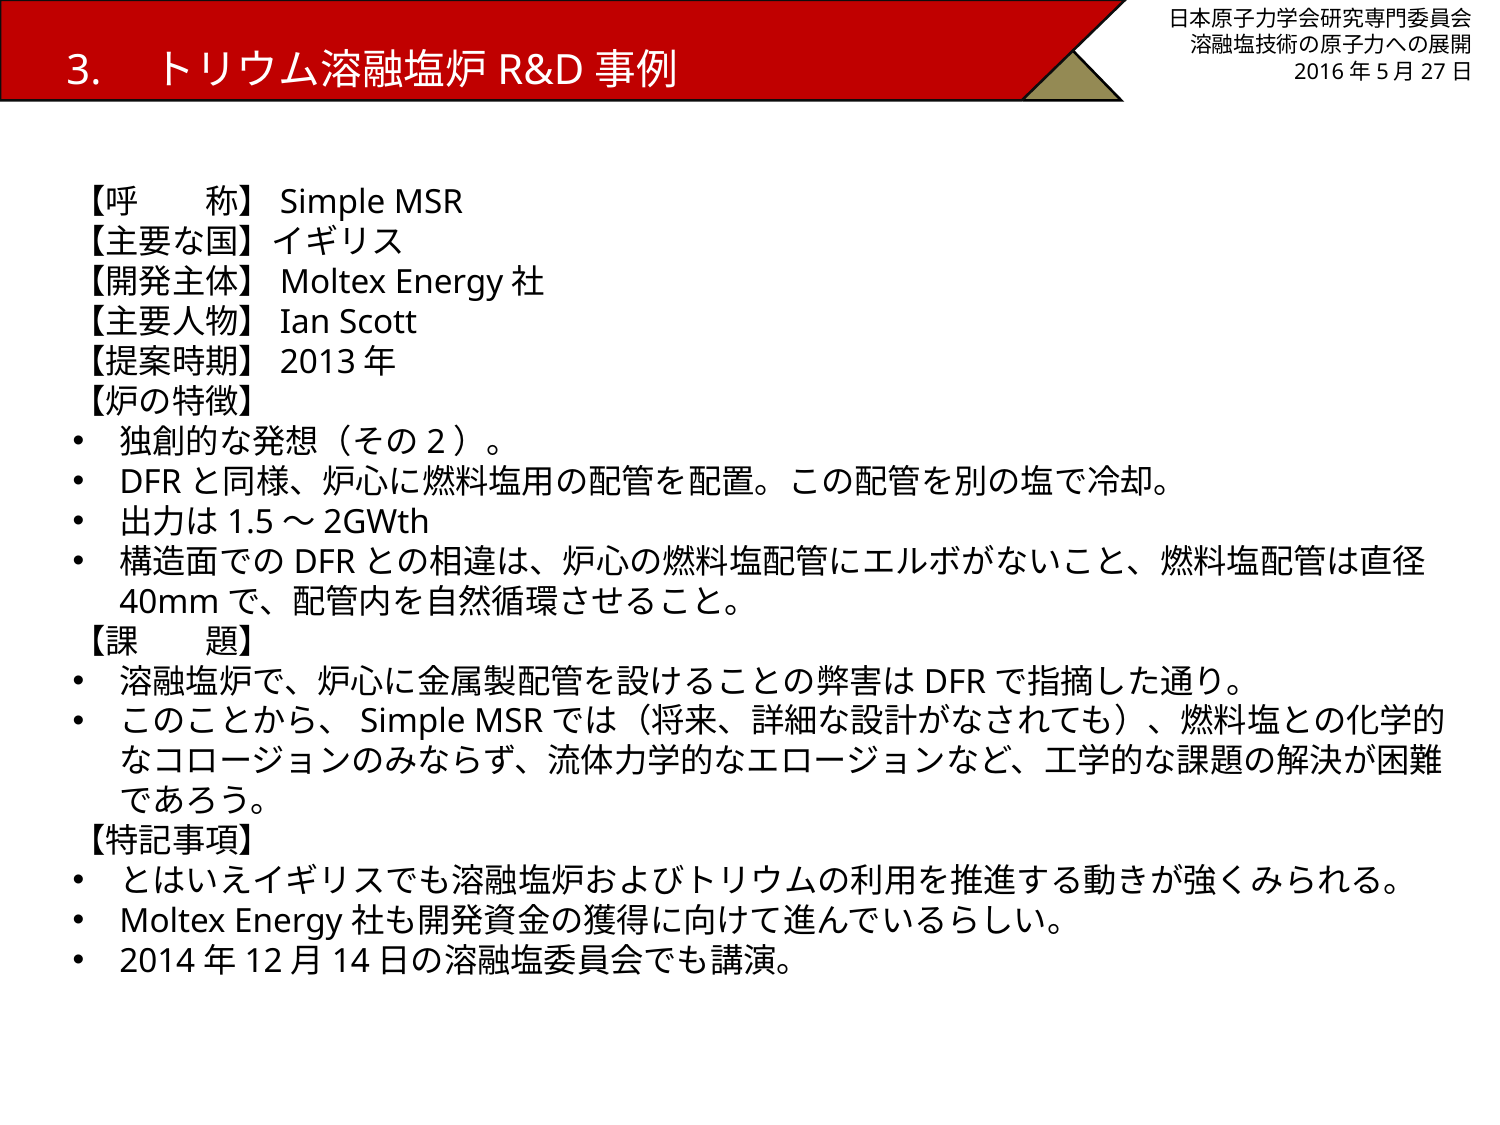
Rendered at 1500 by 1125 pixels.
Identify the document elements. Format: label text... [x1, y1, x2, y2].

text_box 【呼 称】Simple MSR 【主要な国】イギリス 【開発主体】Moltex Energy社 【主要人物】Ian Scott 【提案時期】2013年 【炉の特徴】 独創的な発想（その2）。 DFRと同様、炉心に燃料塩用の配管を配置。この配管を別の塩で冷却。 出力は1.5～2GWth 構造面でのDFRとの相違は、炉心の燃料塩配管にエルボがないこと、燃料塩配管は直径40mmで、配管内を自然循環させること。 【課 題】 溶融塩炉で、炉心に金属製配管を設けることの弊害はDFRで指摘した通り。 このことから、Simple MSRでは（将来、詳細な設計がなされても）、燃料塩との化学的なコロージョンのみならず、流体力学的なエロージョンなど、工学的な課題の解決が困難であろう。 【特記事項】 とはいえイギリスでも溶融塩炉およびトリウムの利用を推進する動きが強くみられる。 Moltex Energy社も開発資金の獲得に向けて進んでいるらしい。 2014年12月14日の溶融塩委員会でも講演。 [57, 173, 1472, 987]
text_box 3. トリウム溶融塩炉R&D事例 [0, 0, 1127, 102]
text_box 日本原子力学会研究専門委員会 溶融塩技術の原子力への展開 2016年5月27日 [1153, 0, 1488, 91]
text_box [1023, 51, 1124, 102]
